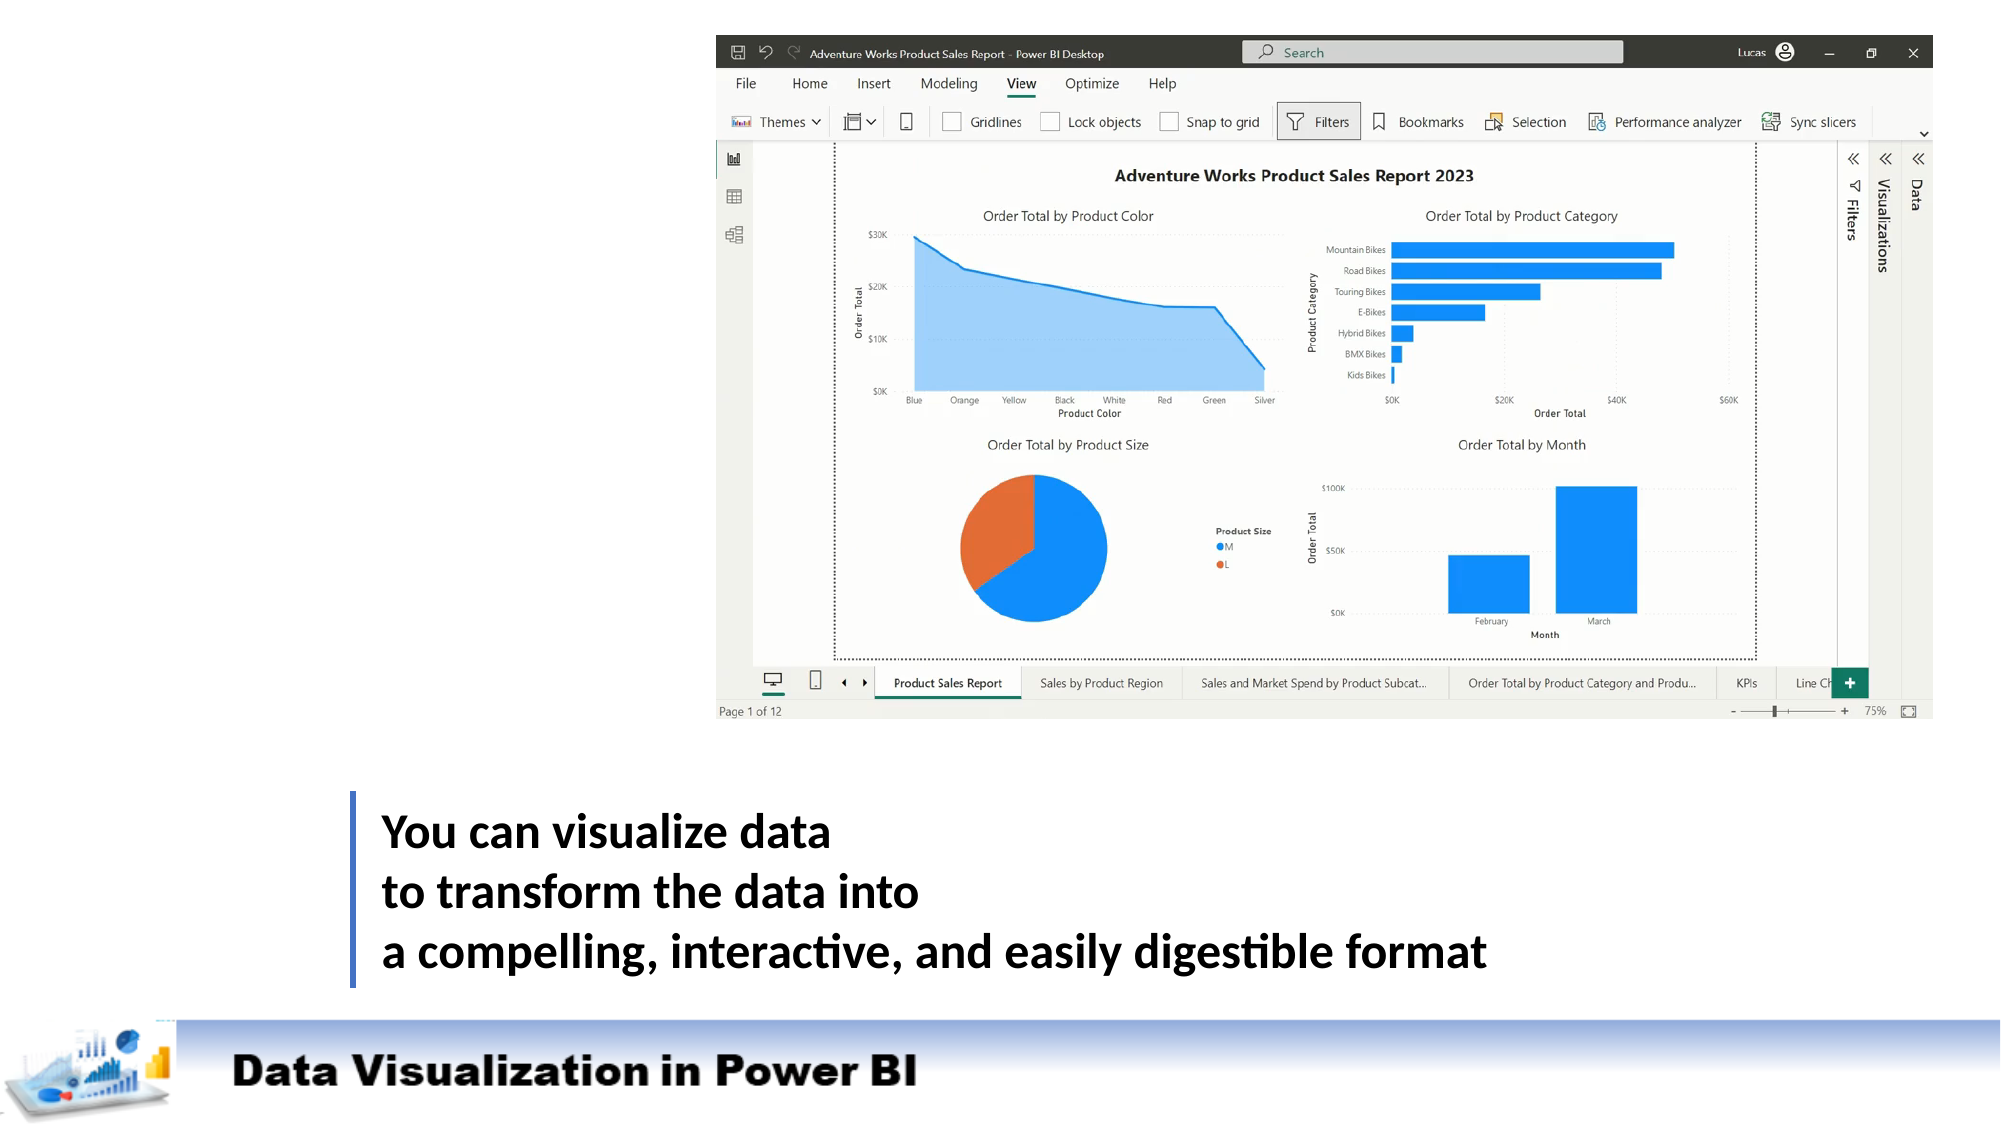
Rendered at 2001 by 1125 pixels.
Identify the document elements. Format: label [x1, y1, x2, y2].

picture [0, 0, 2001, 1125]
text_box [352, 791, 2000, 989]
